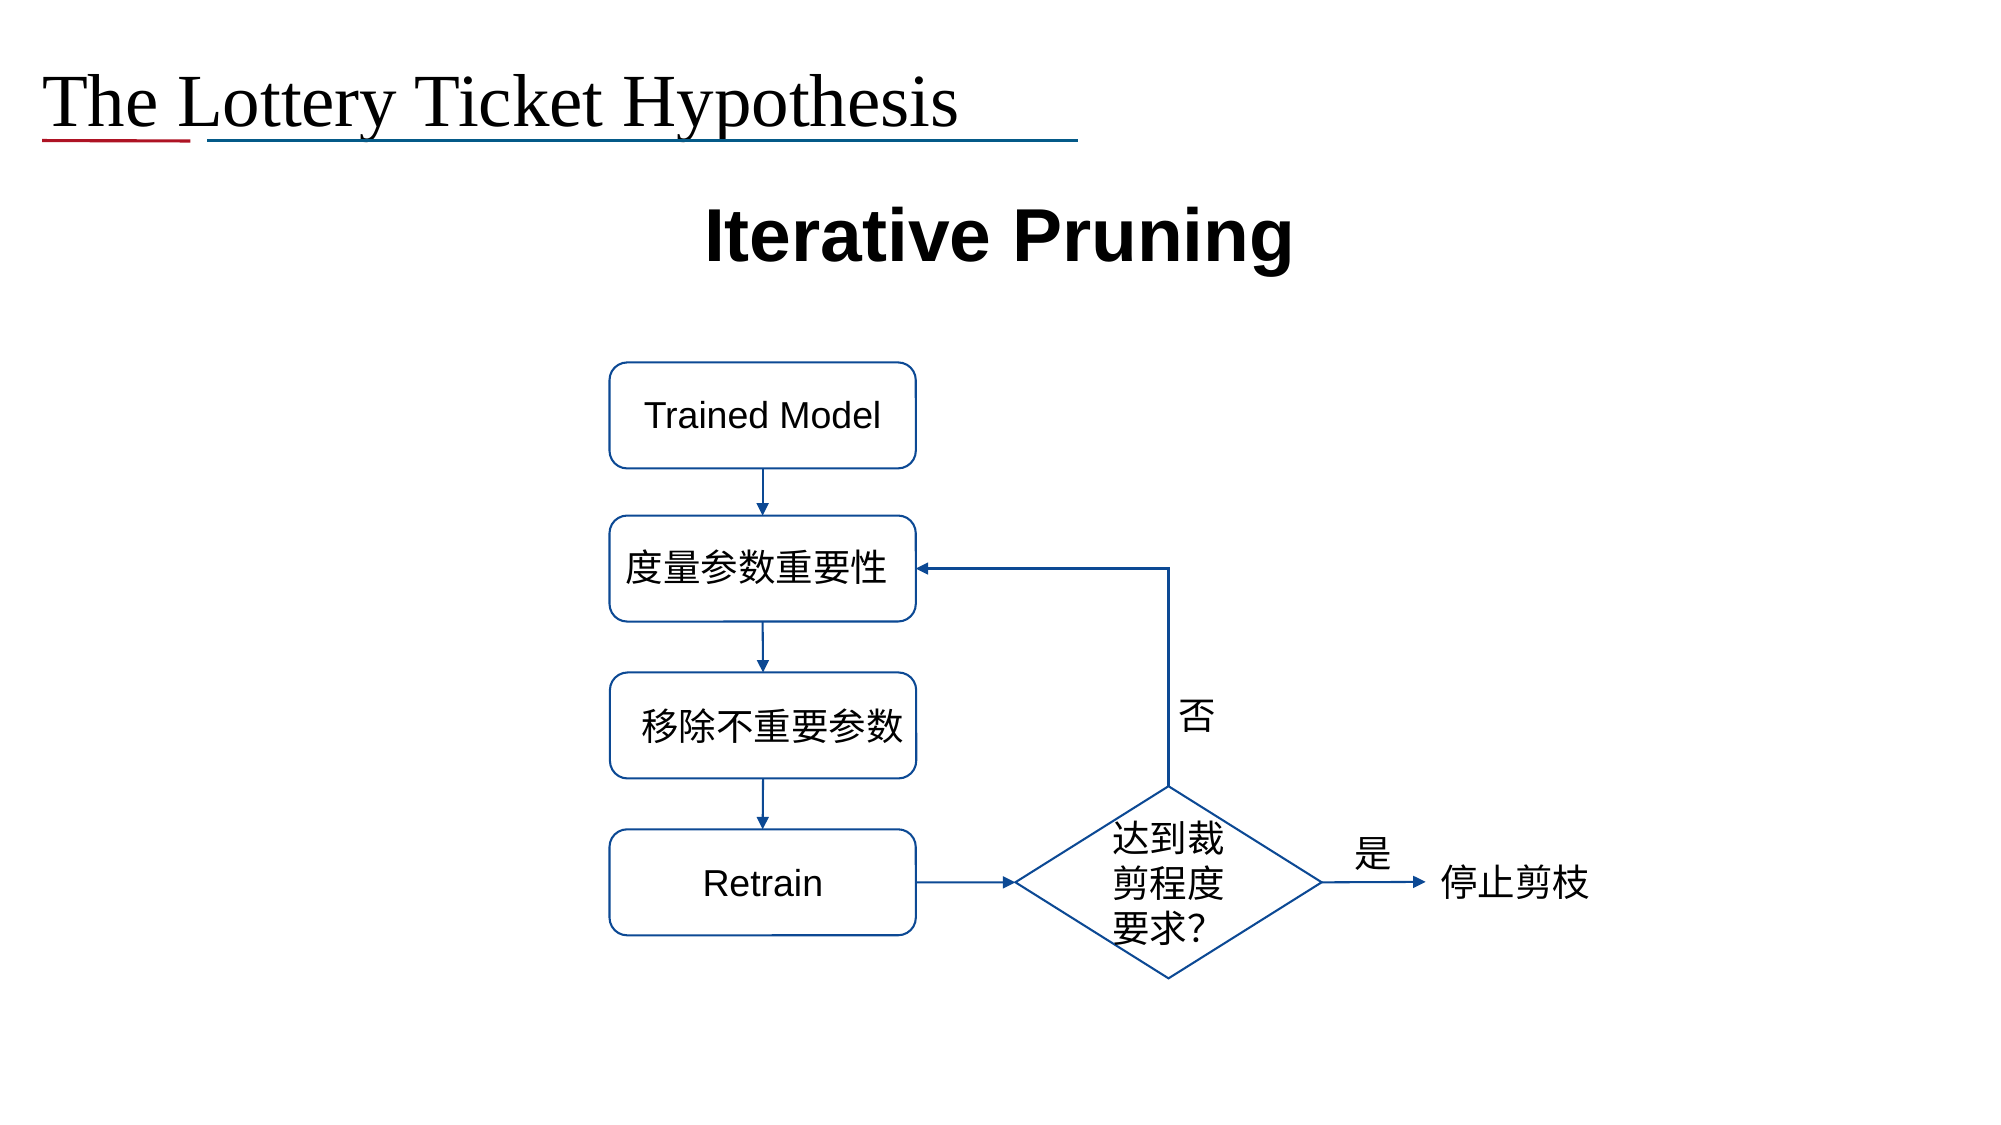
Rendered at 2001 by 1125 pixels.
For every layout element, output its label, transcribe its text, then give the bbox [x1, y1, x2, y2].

text_box 否 [1164, 684, 1232, 745]
text_box 达到裁剪程度要求？ [1015, 785, 1322, 980]
text_box Retrain [687, 851, 838, 912]
text_box [608, 671, 918, 780]
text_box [933, 551, 1151, 804]
text_box 移除不重要参数 [626, 695, 919, 755]
text_box Iterative Pruning [166, 178, 1834, 284]
text_box [608, 828, 917, 937]
text_box 是 [1339, 822, 1407, 882]
text_box Trained Model [628, 383, 897, 444]
text_box [608, 514, 917, 623]
text_box [608, 361, 917, 470]
title The Lottery Ticket Hypothesis [27, 0, 1753, 211]
text_box 度量参数重要性 [611, 536, 904, 596]
text_box 停止剪枝 [1425, 851, 1606, 912]
